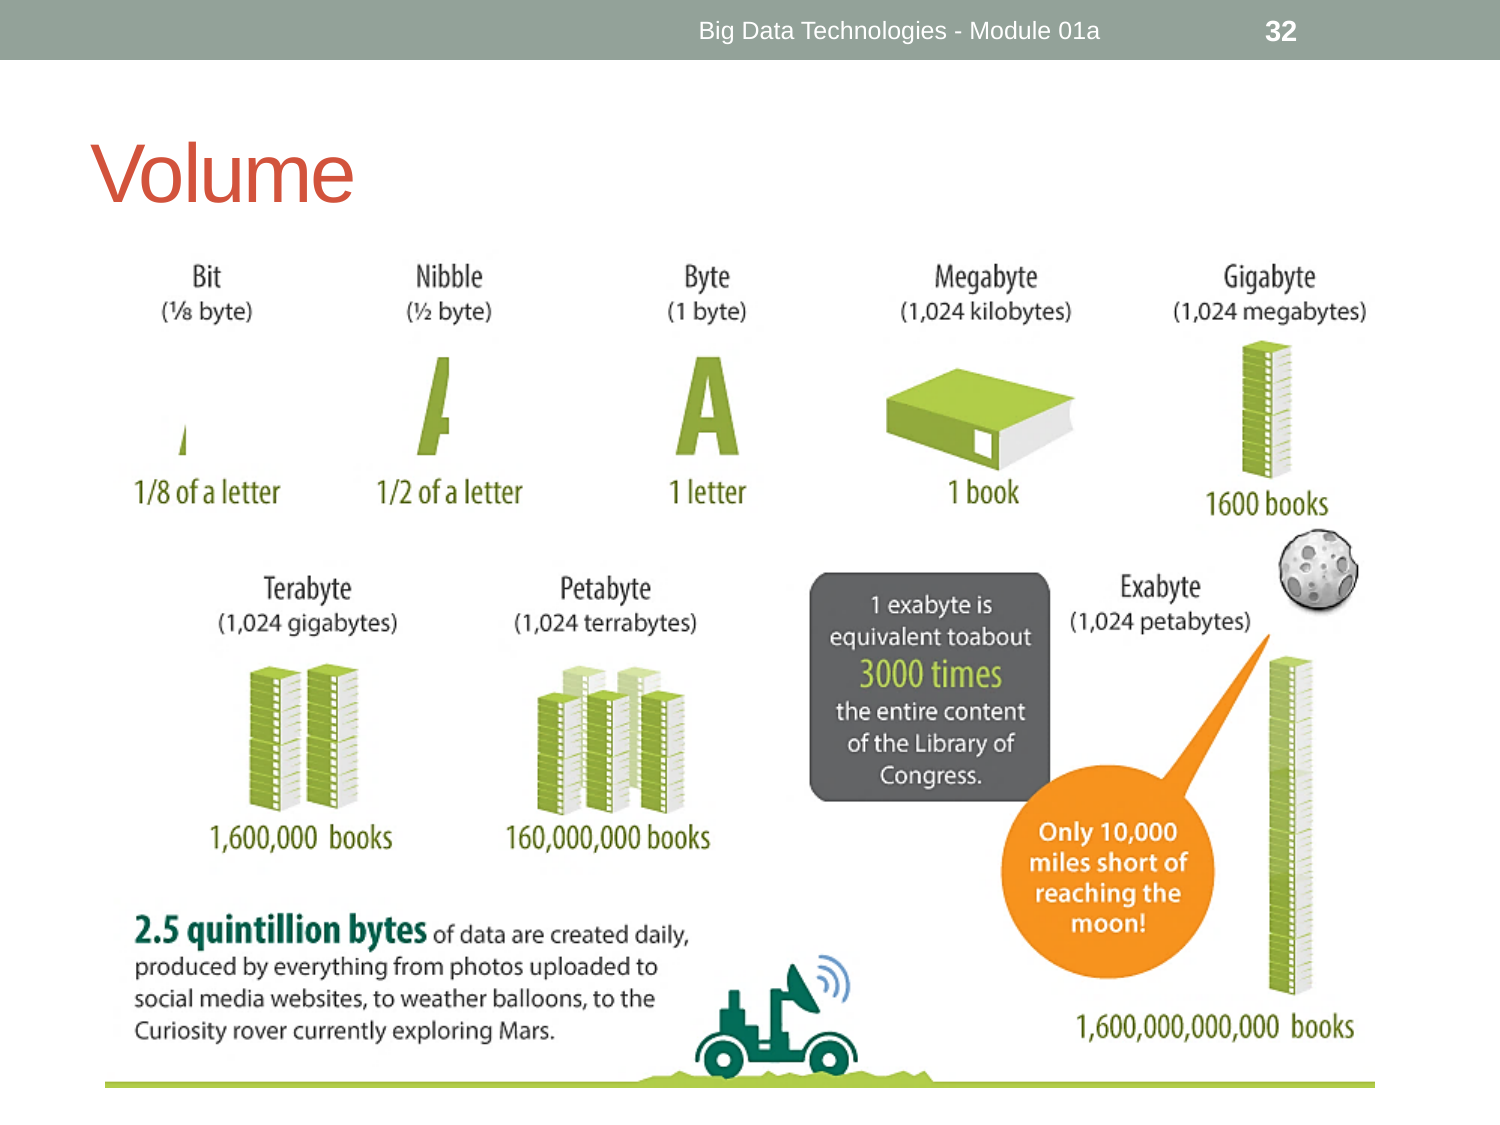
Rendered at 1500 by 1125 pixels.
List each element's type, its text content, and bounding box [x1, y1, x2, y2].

slide_number 32 [1250, 3, 1425, 57]
picture [104, 249, 1376, 1088]
footer Big Data Technologies - Module 01a [562, 3, 1238, 57]
title Volume [75, 87, 1425, 250]
